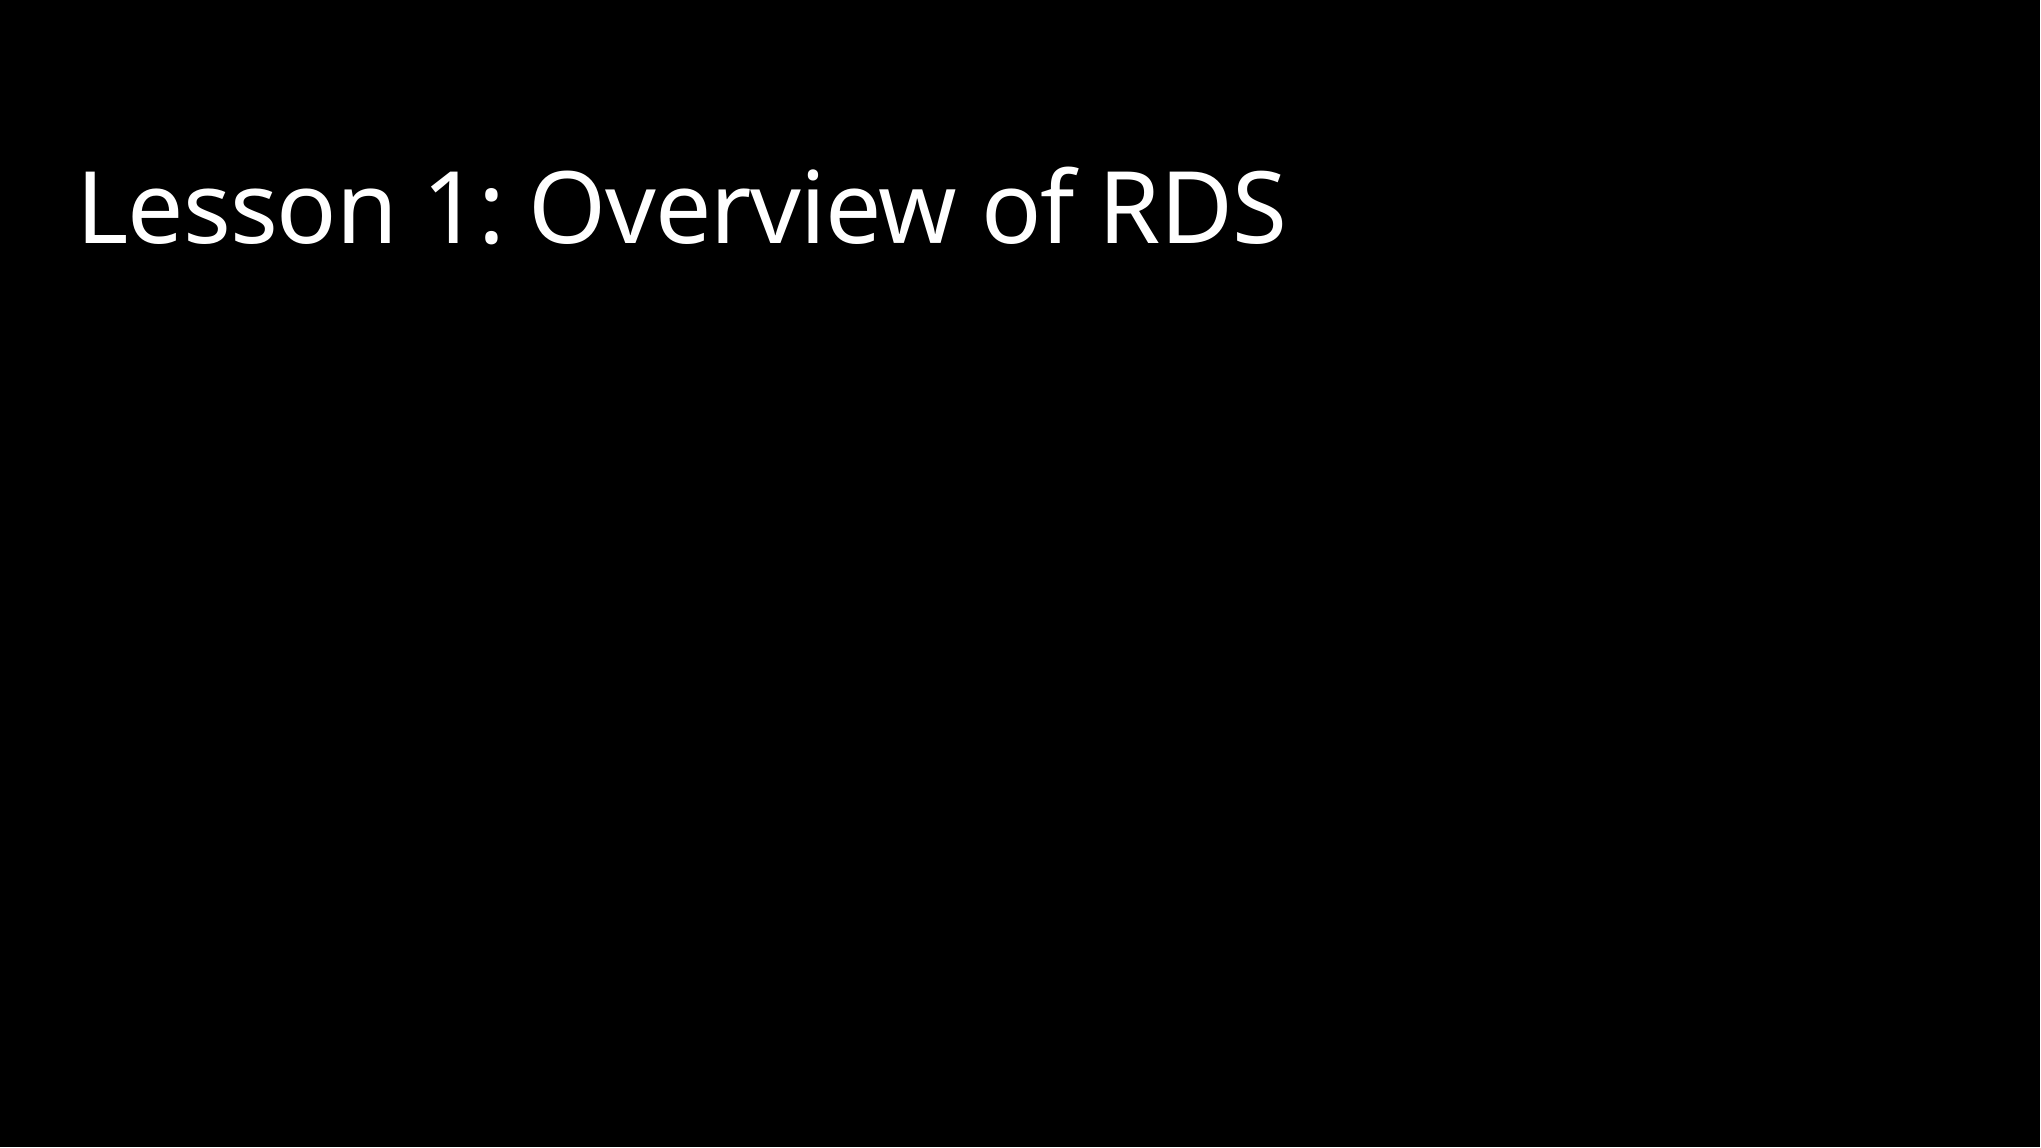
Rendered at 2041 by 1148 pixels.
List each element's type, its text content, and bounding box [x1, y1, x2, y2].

title Lesson 1: Overview of RDS [76, 157, 1324, 753]
